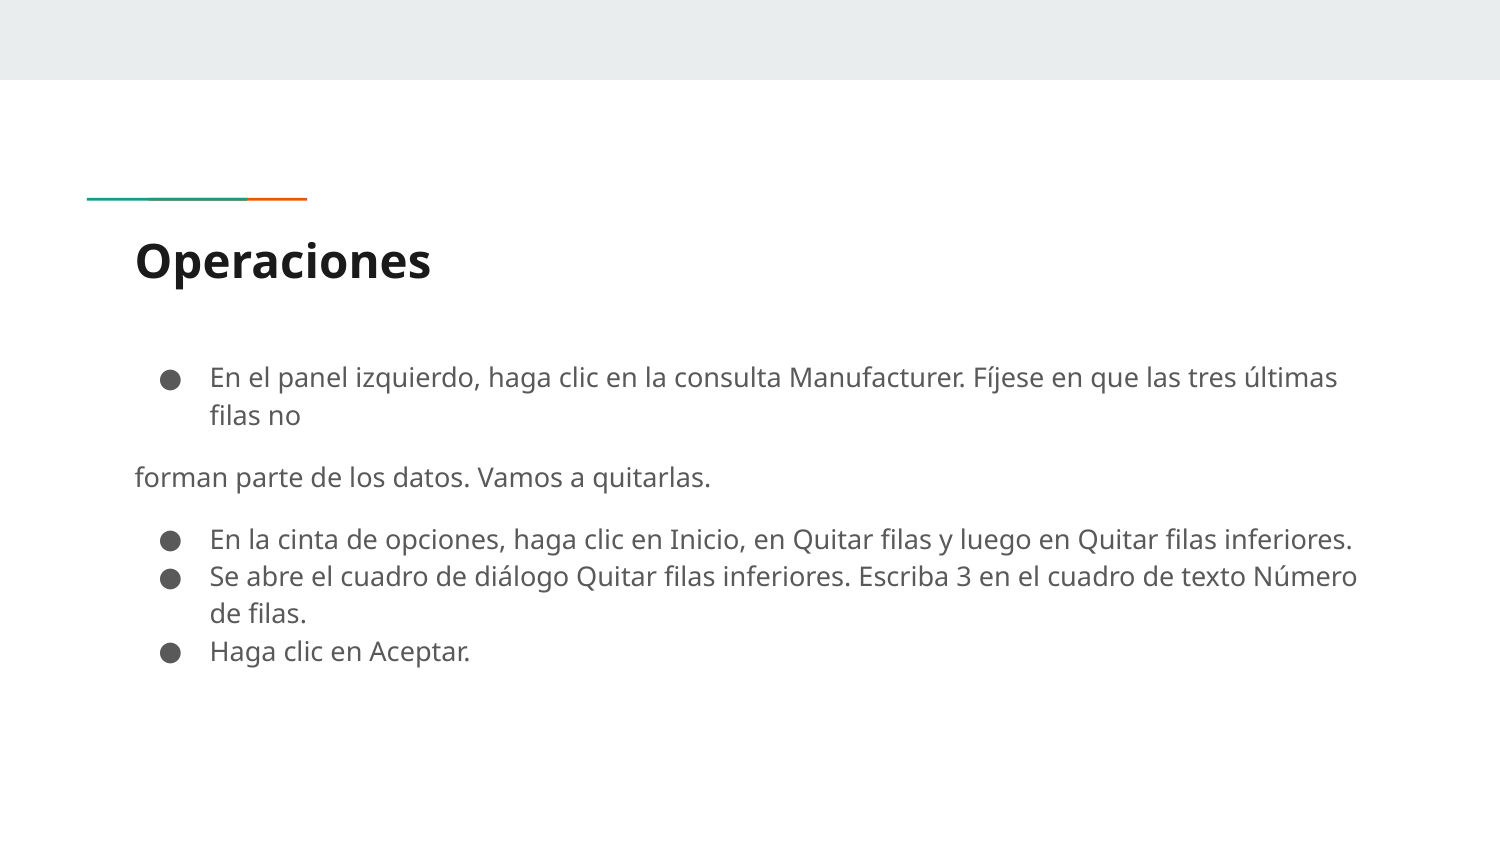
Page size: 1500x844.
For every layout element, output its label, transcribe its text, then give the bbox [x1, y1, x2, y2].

list En el panel izquierdo, haga clic en la consulta Manufacturer. Fíjese en que las tres últimas filas no forman parte de los datos. Vamos a quitarlas. En la cinta de opciones, haga clic en Inicio, en Quitar filas y luego en Quitar filas inferiores. Se abre el cuadro de diálogo Quitar filas inferiores. Escriba 3 en el cuadro de texto Número de filas. Haga clic en Aceptar. [119, 341, 1381, 712]
title Operaciones [119, 216, 1381, 305]
